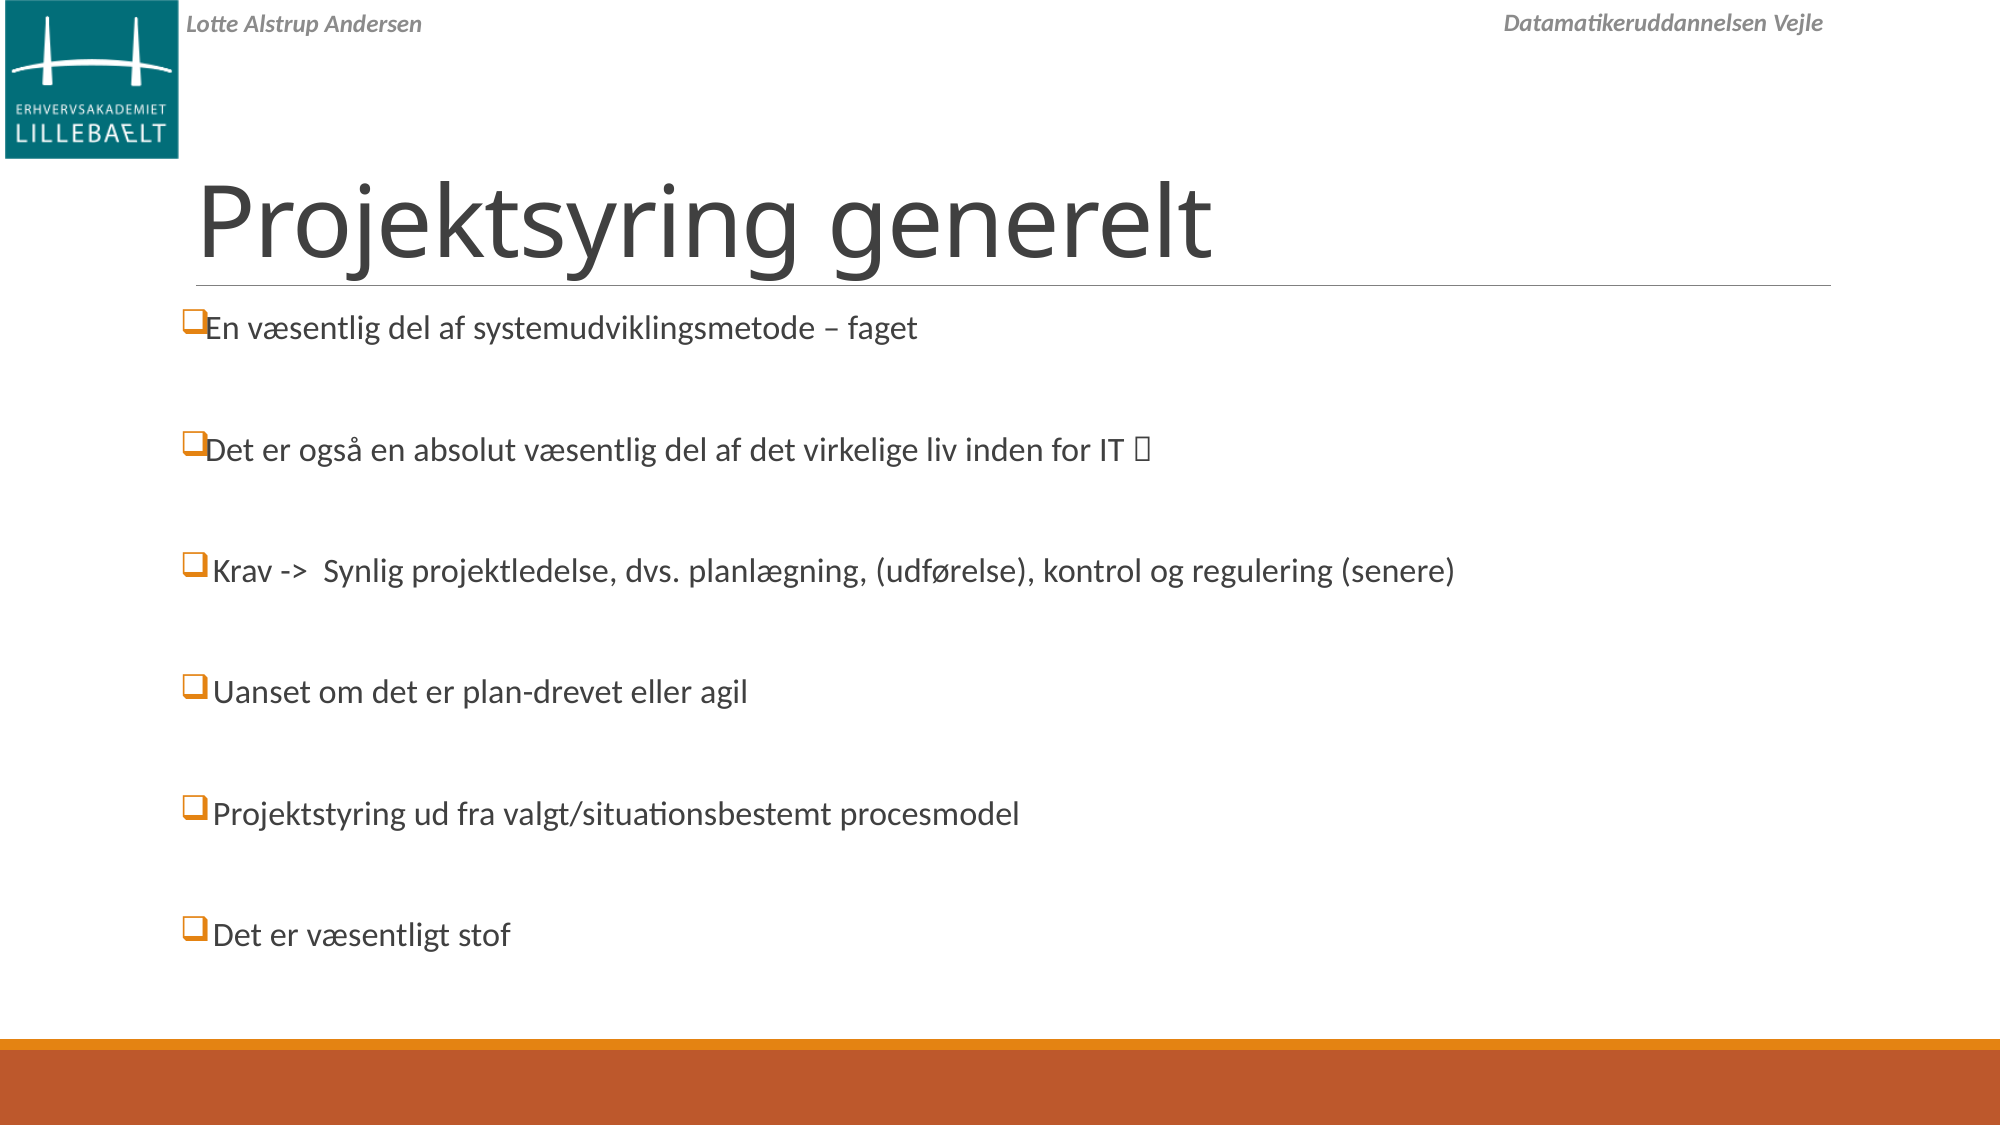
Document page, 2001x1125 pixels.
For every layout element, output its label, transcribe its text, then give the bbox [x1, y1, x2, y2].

picture [4, 0, 180, 160]
title Projektsyring generelt [180, 47, 1830, 285]
list En væsentlig del af systemudviklingsmetode – faget Det er også en absolut væsentlig del af det virkelige liv inden for IT  Krav -> Synlig projektledelse, dvs. planlægning, (udførelse), kontrol og regulering (senere) Uanset om det er plan-drevet eller agil Projektstyring ud fra valgt/situationsbestemt procesmodel Det er væsentligt stof [180, 302, 1830, 963]
